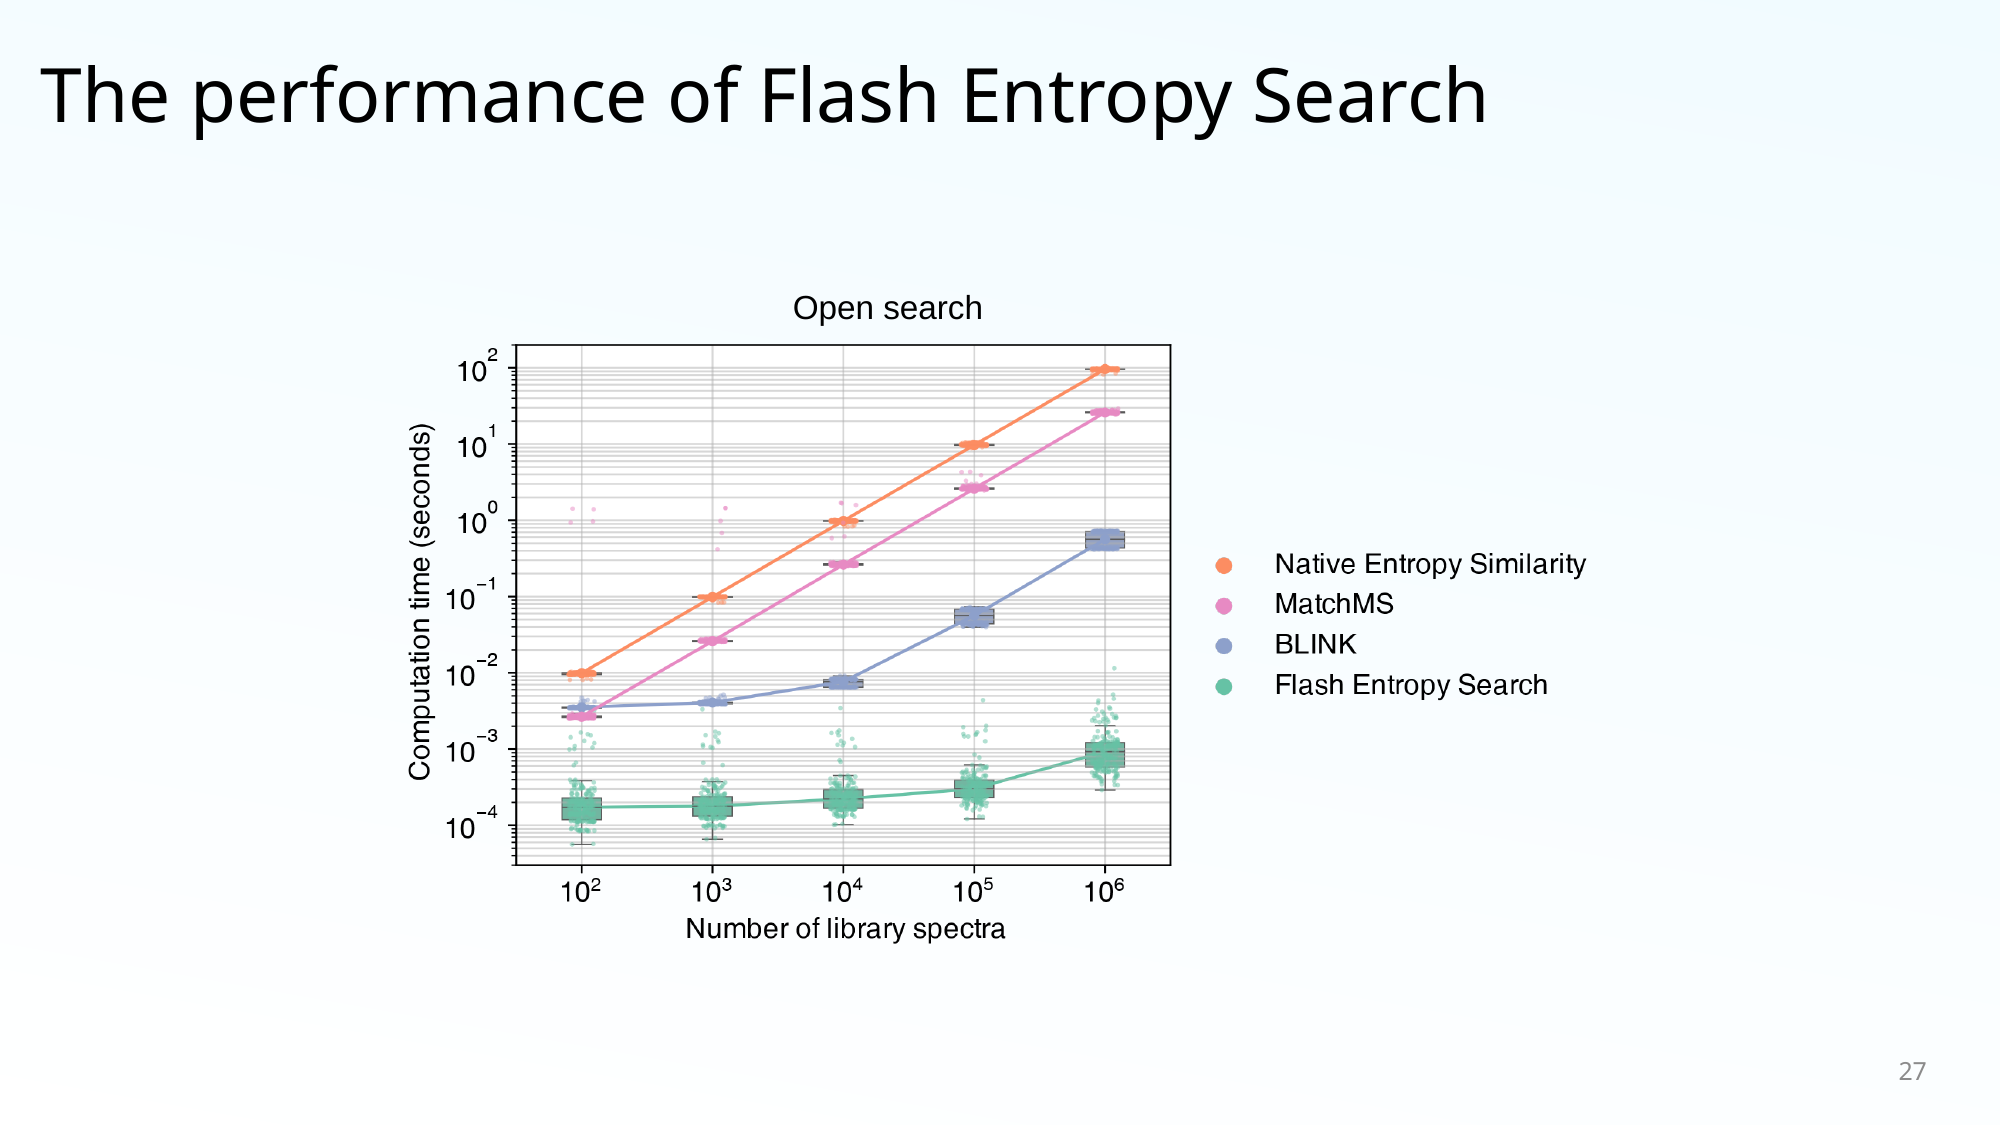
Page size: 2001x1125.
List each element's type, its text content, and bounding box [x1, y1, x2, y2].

title The performance of Flash Entropy Search [25, 39, 1986, 158]
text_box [391, 278, 1609, 961]
slide_number 27 [1866, 1042, 1942, 1103]
